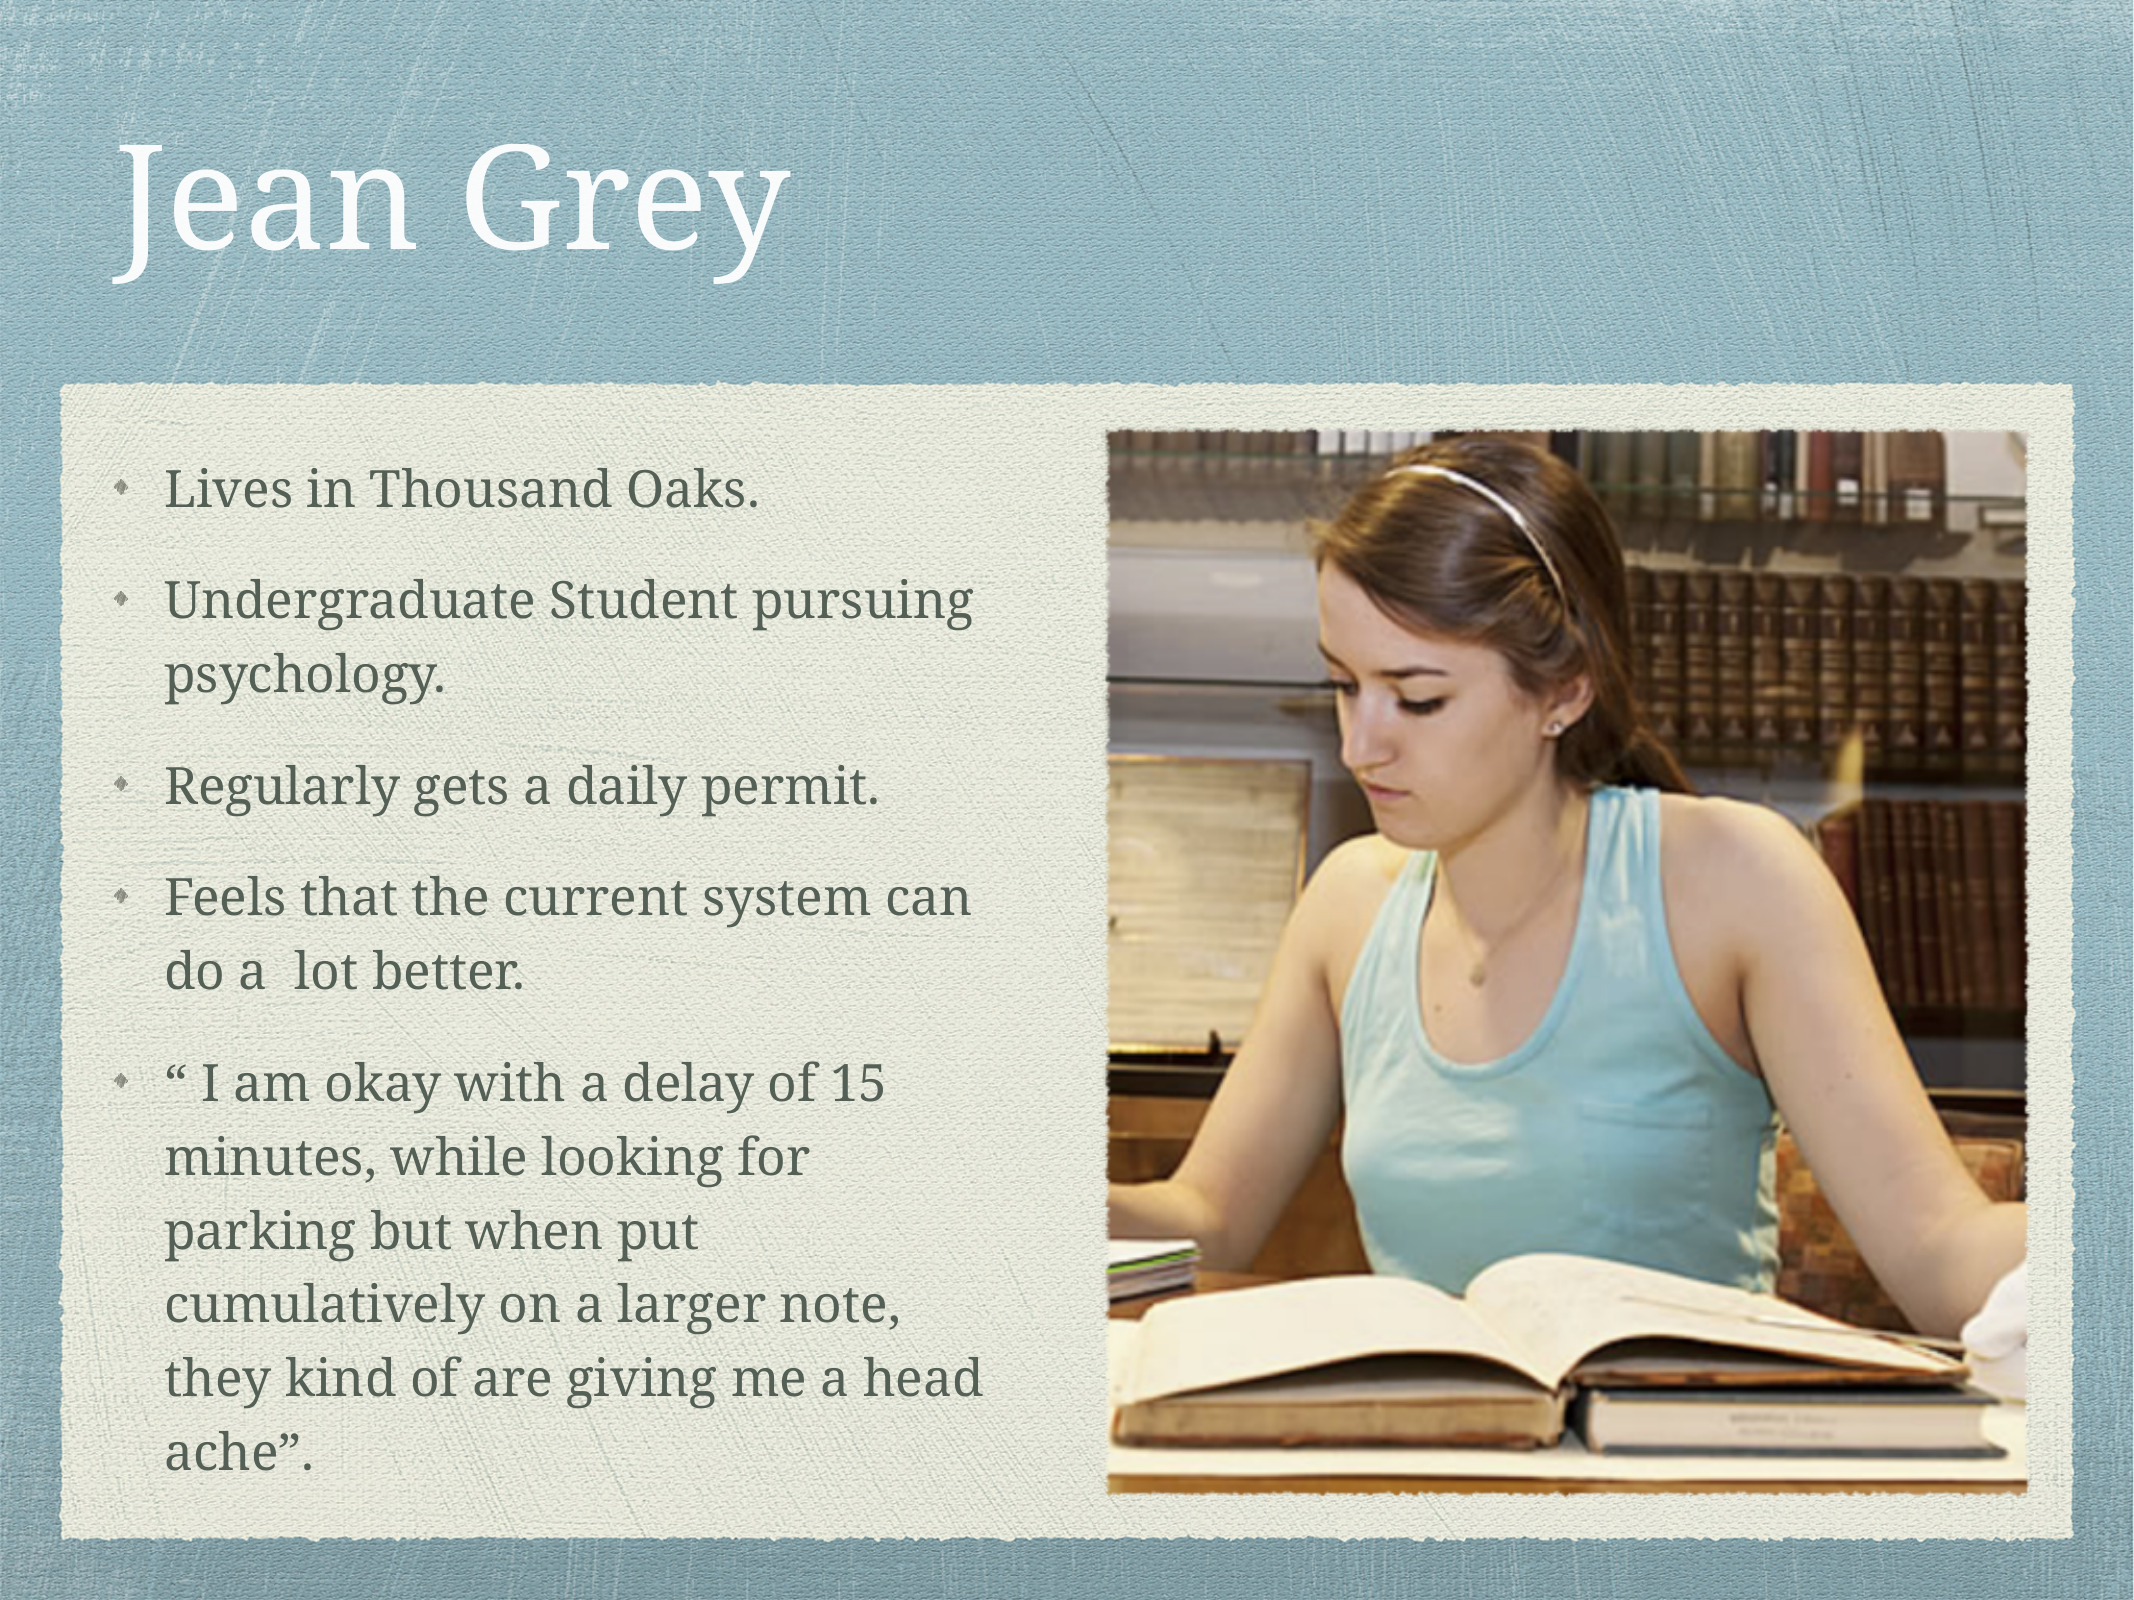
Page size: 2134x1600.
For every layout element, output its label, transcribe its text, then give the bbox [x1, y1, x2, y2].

list Lives in Thousand Oaks. Undergraduate Student pursuing psychology. Regularly gets a daily permit. Feels that the current system can do a lot better. “ I am okay with a delay of 15 minutes, while looking for parking but when put cumulatively on a larger note, they kind of are giving me a head ache”. [105, 430, 1026, 1495]
picture [0, 0, 2134, 1600]
title Jean Grey [105, 24, 2028, 359]
